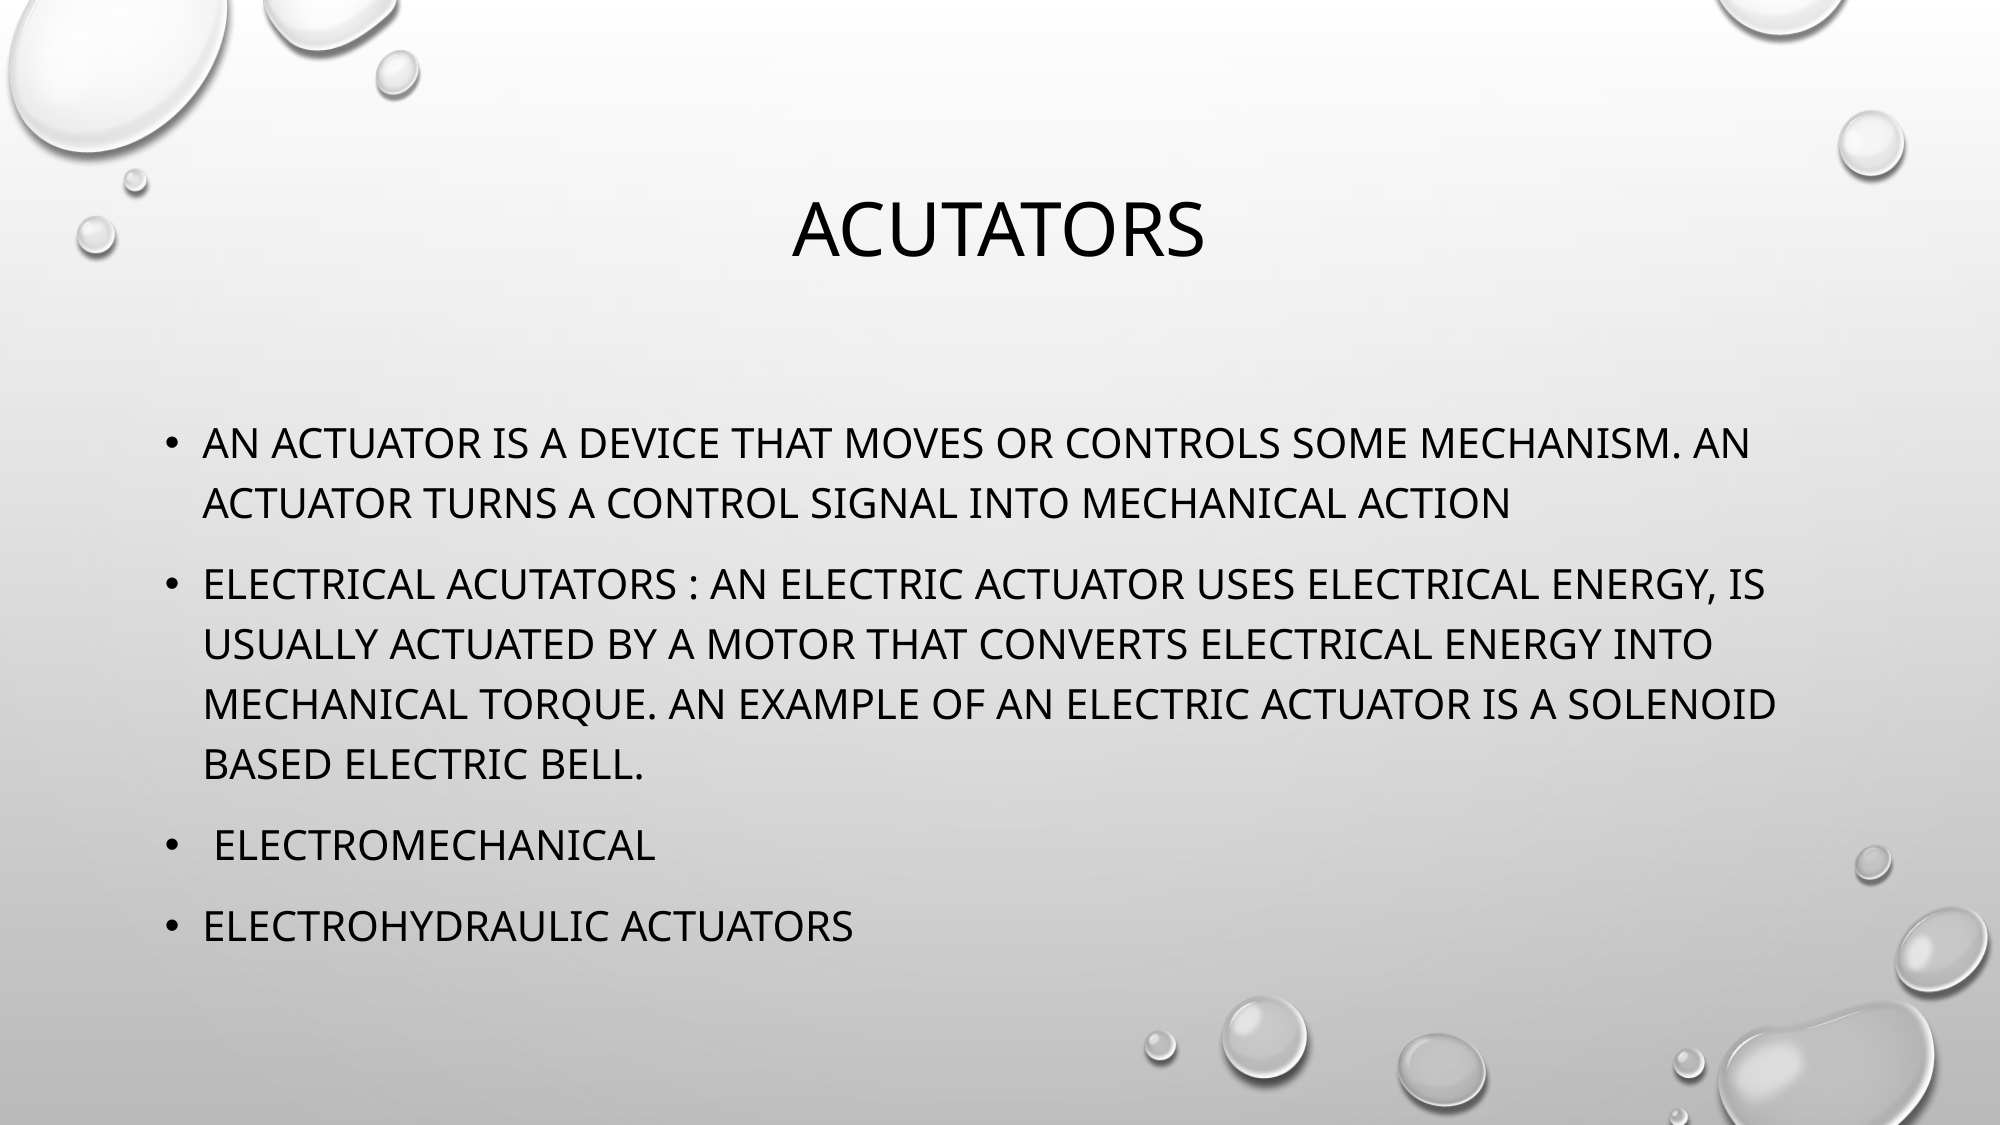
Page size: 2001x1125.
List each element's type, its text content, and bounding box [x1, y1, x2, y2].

list An actuator is a device that moves or controls some mechanism. An actuator turns a control signal into mechanical action ELECTRICAL ACUTATORS : An electric actuator uses electrical energy, is usually actuated by a motor that converts electrical energy into mechanical torque. An example of an electric actuator is a solenoid based electric bell. Electromechanical Electrohydraulic actuators [149, 328, 1850, 1032]
picture [0, 0, 2000, 1125]
title ACUTATORS [149, 101, 1851, 364]
